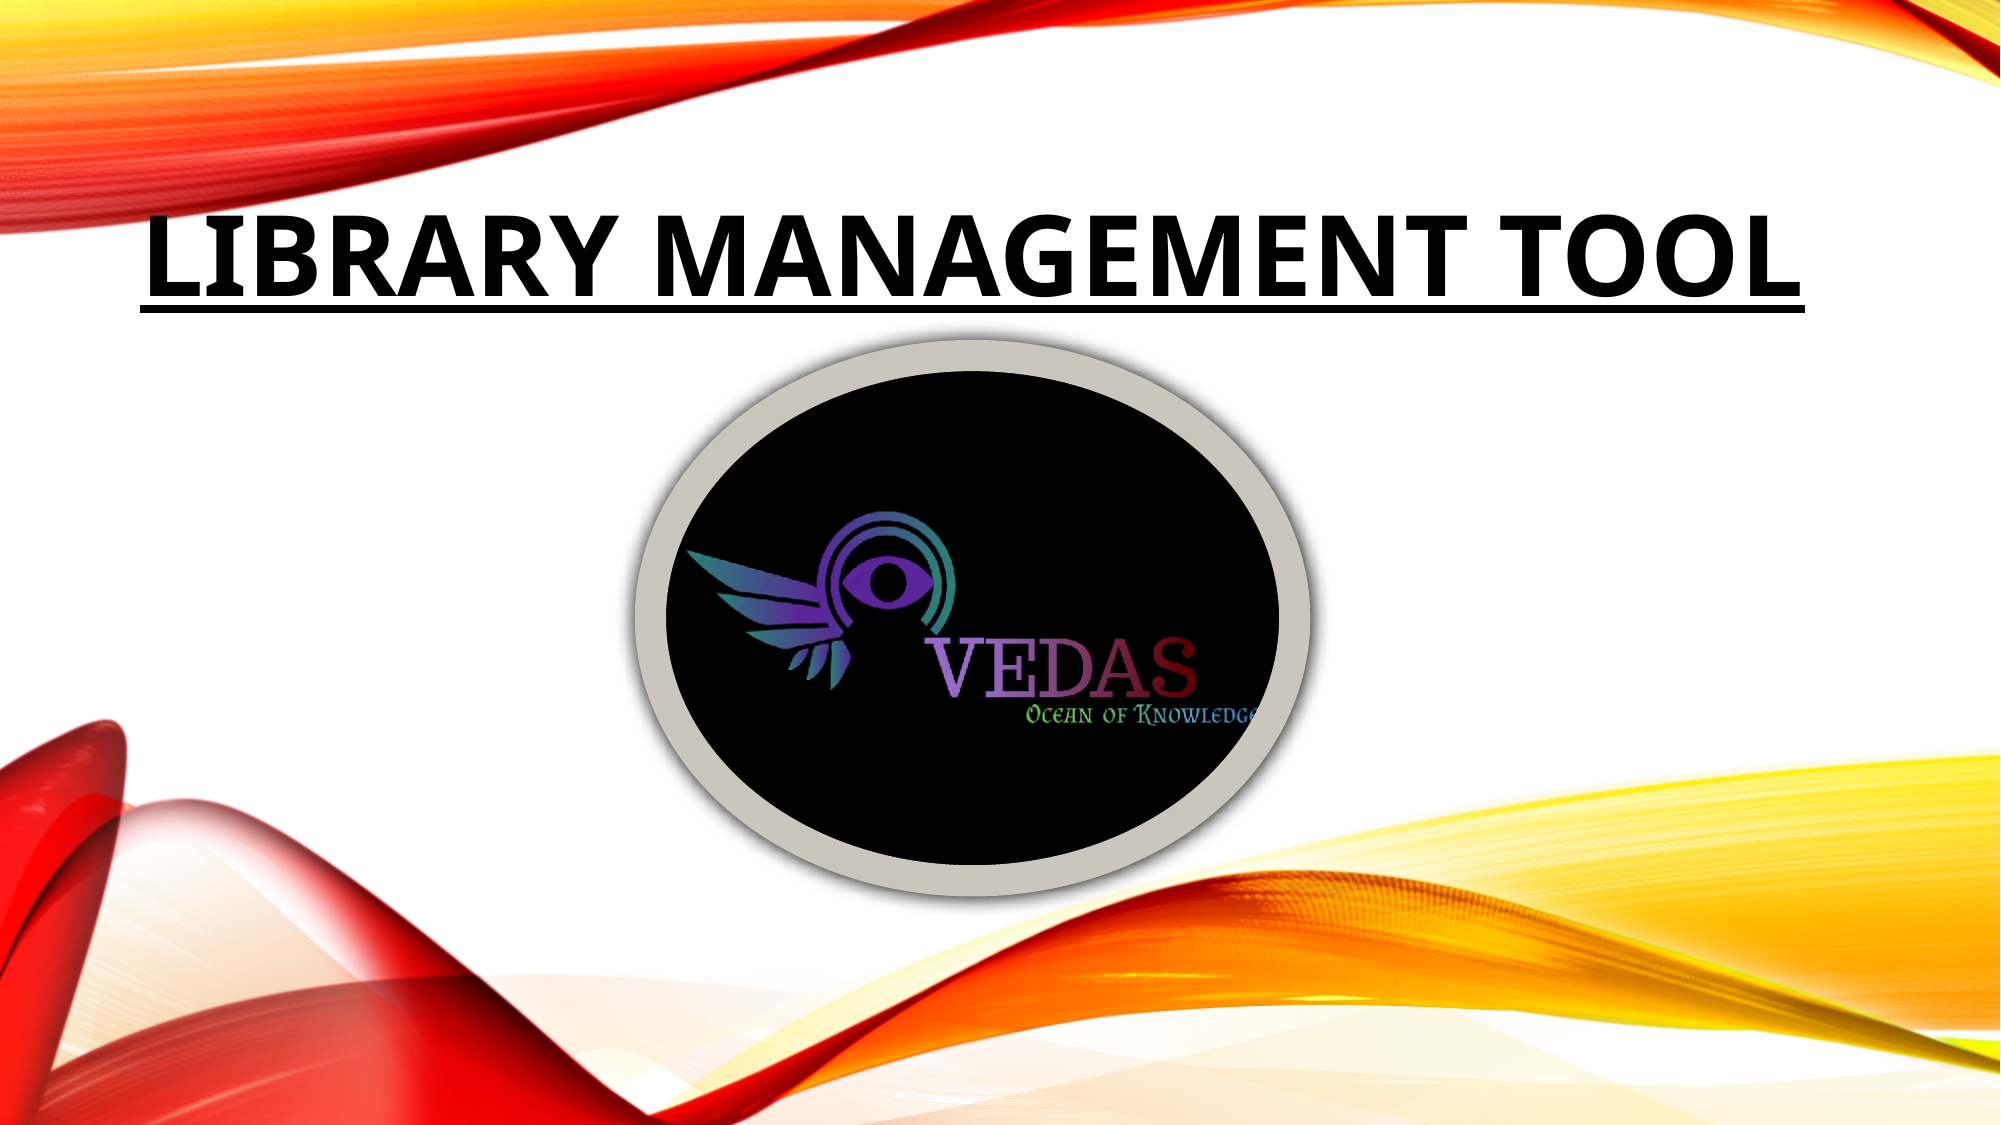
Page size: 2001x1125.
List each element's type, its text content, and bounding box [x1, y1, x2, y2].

picture [0, 355, 2000, 1125]
picture [0, 0, 2000, 237]
text_box LIBRARY MANAGEMENT TOOL [125, 176, 1820, 327]
